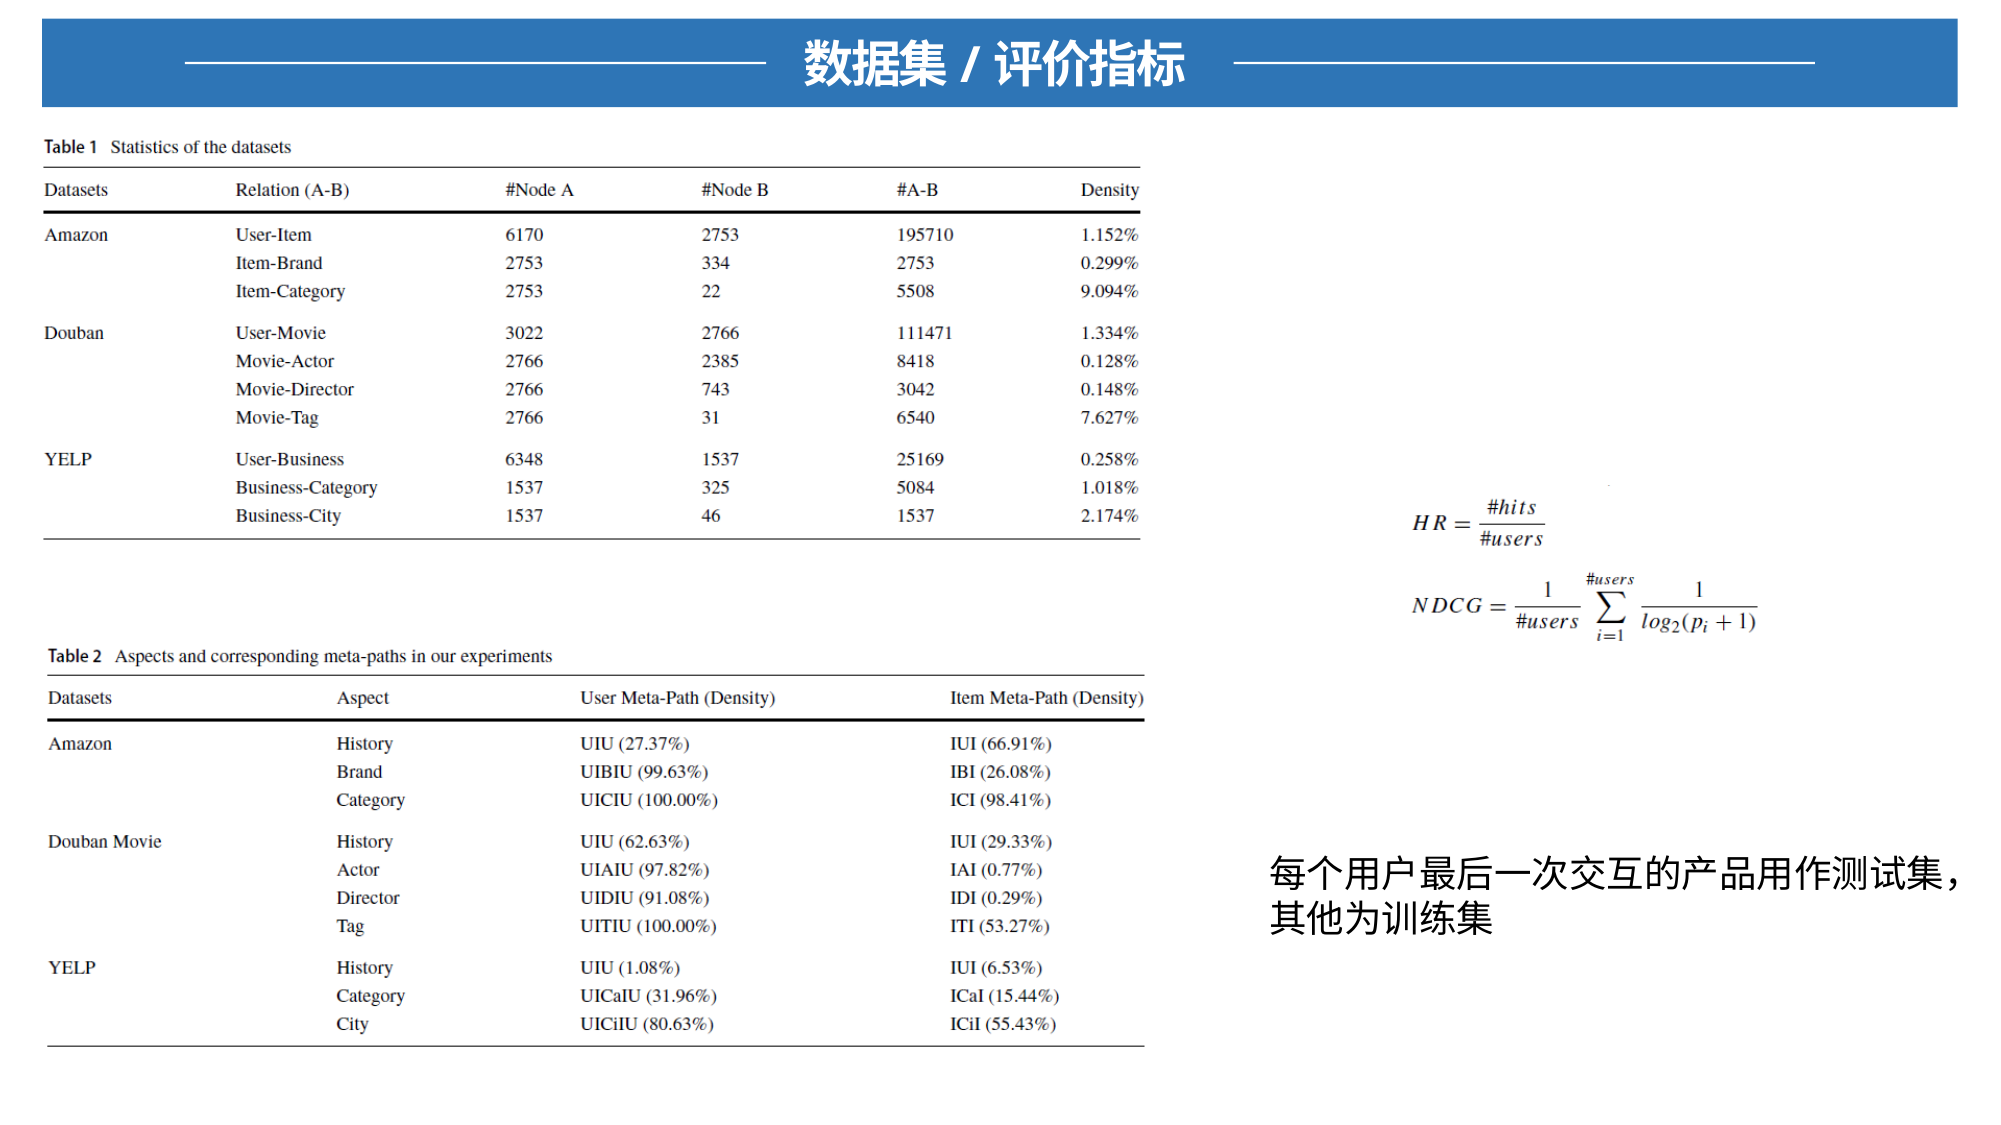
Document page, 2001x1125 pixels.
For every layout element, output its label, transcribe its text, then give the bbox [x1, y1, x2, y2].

picture [39, 631, 1156, 1054]
picture [32, 126, 1156, 550]
text_box 数据集/评价指标 [722, 65, 1267, 100]
text_box 数据集/评价指标 [722, 25, 1267, 61]
text_box [41, 18, 1959, 108]
text_box 每个用户最后一次交互的产品用作测试集，其他为训练集 [1254, 842, 2000, 948]
picture [1405, 485, 1790, 645]
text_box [184, 61, 1815, 65]
